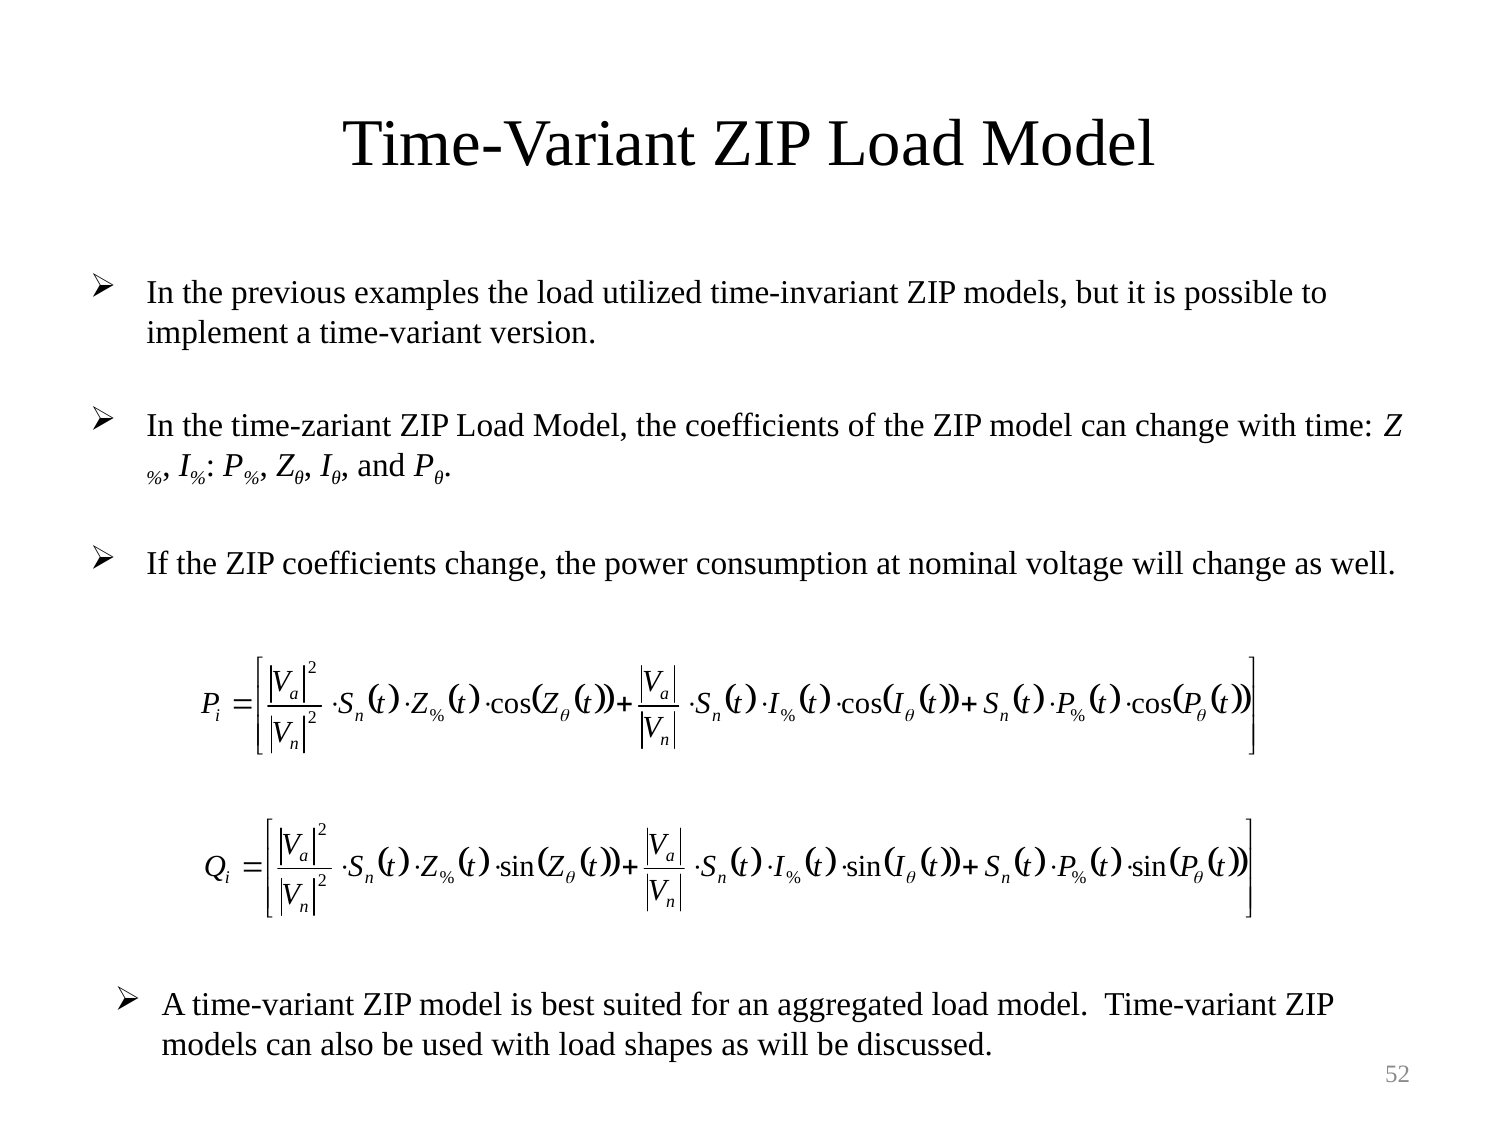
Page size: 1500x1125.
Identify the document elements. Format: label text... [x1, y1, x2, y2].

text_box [199, 812, 1264, 925]
slide_number 52 [1074, 1042, 1425, 1103]
text_box A time-variant ZIP model is best suited for an aggregated load model. Time-variant ZIP models can also be used with load shapes as will be discussed. [99, 974, 1413, 1070]
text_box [195, 649, 1267, 763]
list In the previous examples the load utilized time-invariant ZIP models, but it is possible to implement a time-variant version. In the time-zariant ZIP Load Model, the coefficients of the ZIP model can change with time: Z%, I%: P%, Zθ, Iθ, and Pθ. If the ZIP coefficients change, the power consumption at nominal voltage will change as well. [75, 262, 1425, 613]
title Time-Variant ZIP Load Model [75, 45, 1425, 233]
